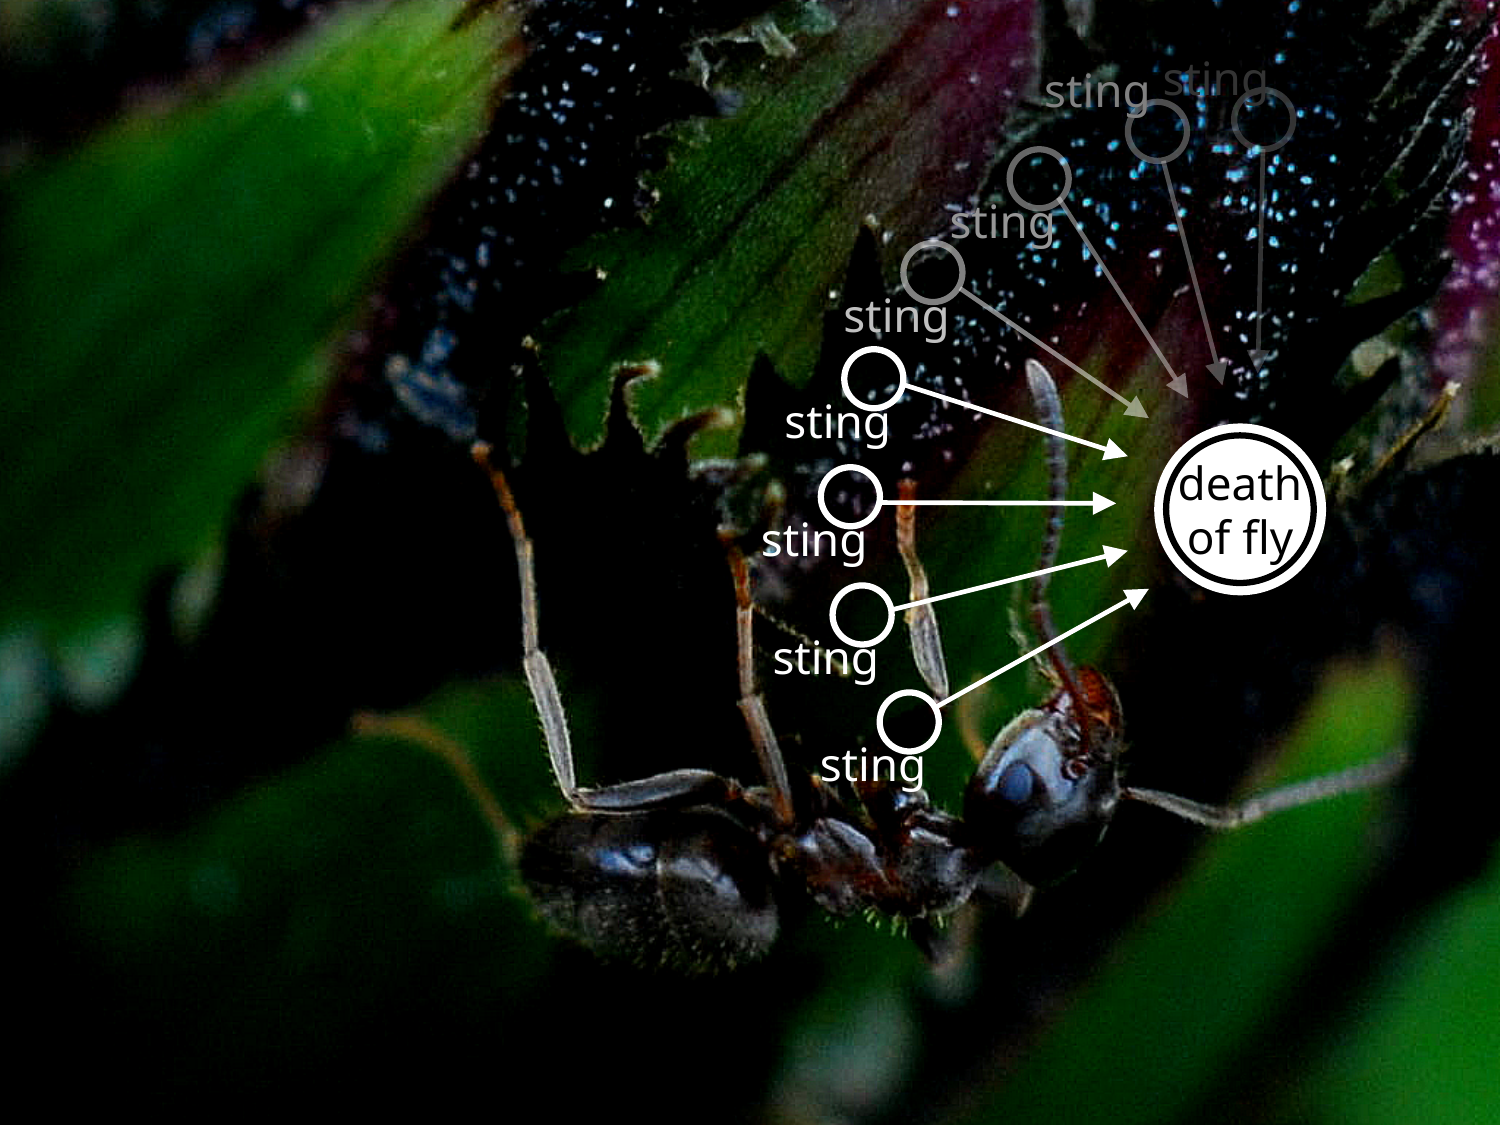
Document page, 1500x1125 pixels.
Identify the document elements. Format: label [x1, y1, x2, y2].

picture [0, 0, 1500, 1125]
text_box [749, 42, 1324, 799]
